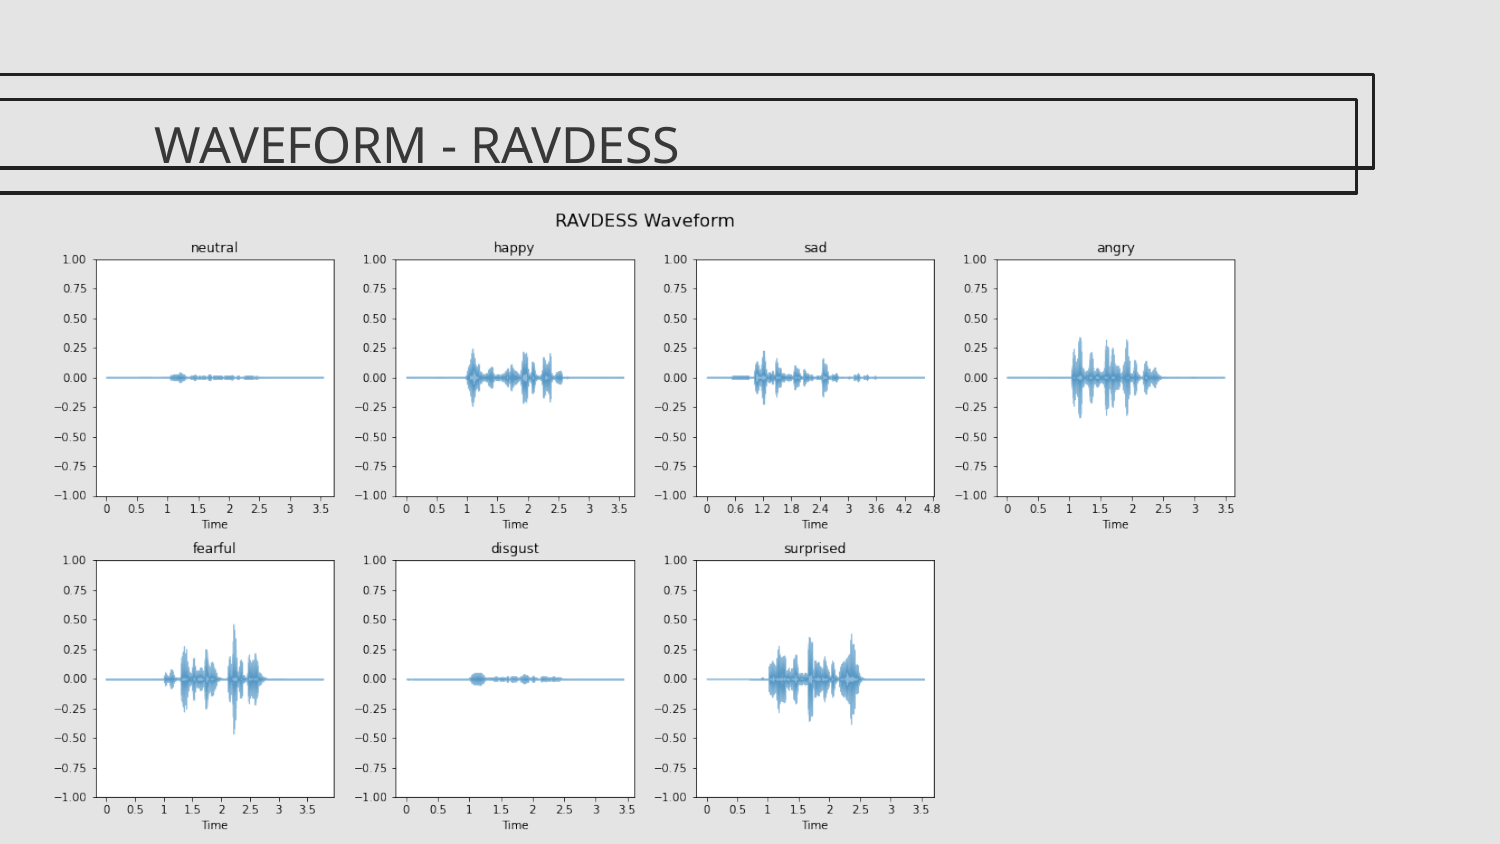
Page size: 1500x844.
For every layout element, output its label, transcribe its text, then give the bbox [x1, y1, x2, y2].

picture [40, 199, 1248, 844]
title WAVEFORM - RAVDESS [0, 98, 835, 177]
